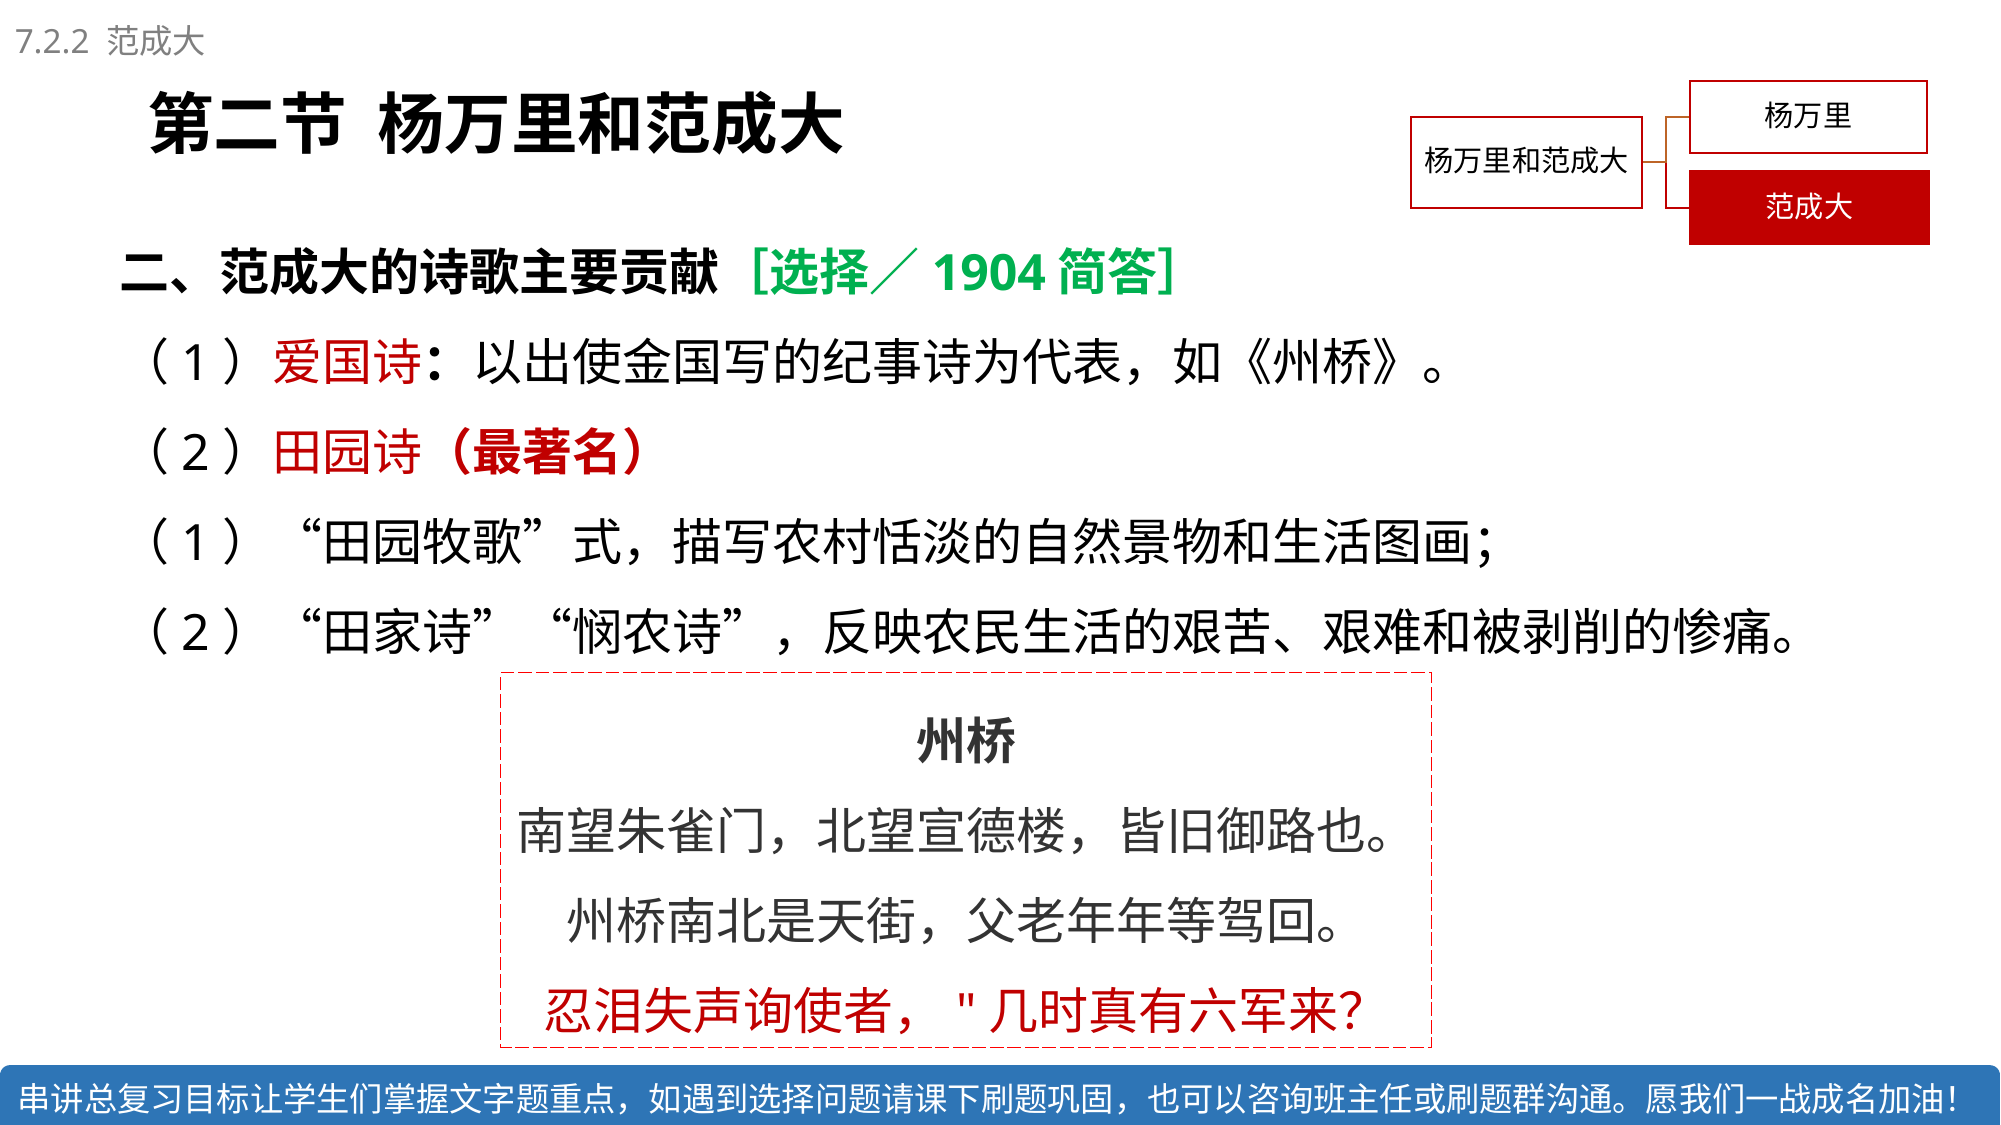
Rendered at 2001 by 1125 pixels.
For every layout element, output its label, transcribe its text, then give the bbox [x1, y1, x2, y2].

text_box 二、范成大的诗歌主要贡献［选择／1904简答］ （1）爱国诗：以出使金国写的纪事诗为代表，如《州桥》。 （2）田园诗（最著名） （1）“田园牧歌”式，描写农村恬淡的自然景物和生活图画； （2）“田家诗”“悯农诗”，反映农民生活的艰苦、艰难和被剥削的惨痛。 [105, 203, 1903, 668]
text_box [1284, 0, 2000, 353]
text_box 州桥 南望朱雀门，北望宣德楼，皆旧御路也。 州桥南北是天街，父老年年等驾回。 忍泪失声询使者，"几时真有六军来？ [500, 672, 1432, 1048]
text_box 第二节 杨万里和范成大 [132, 73, 1041, 169]
text_box 7.2.2 范成大 [0, 13, 707, 68]
